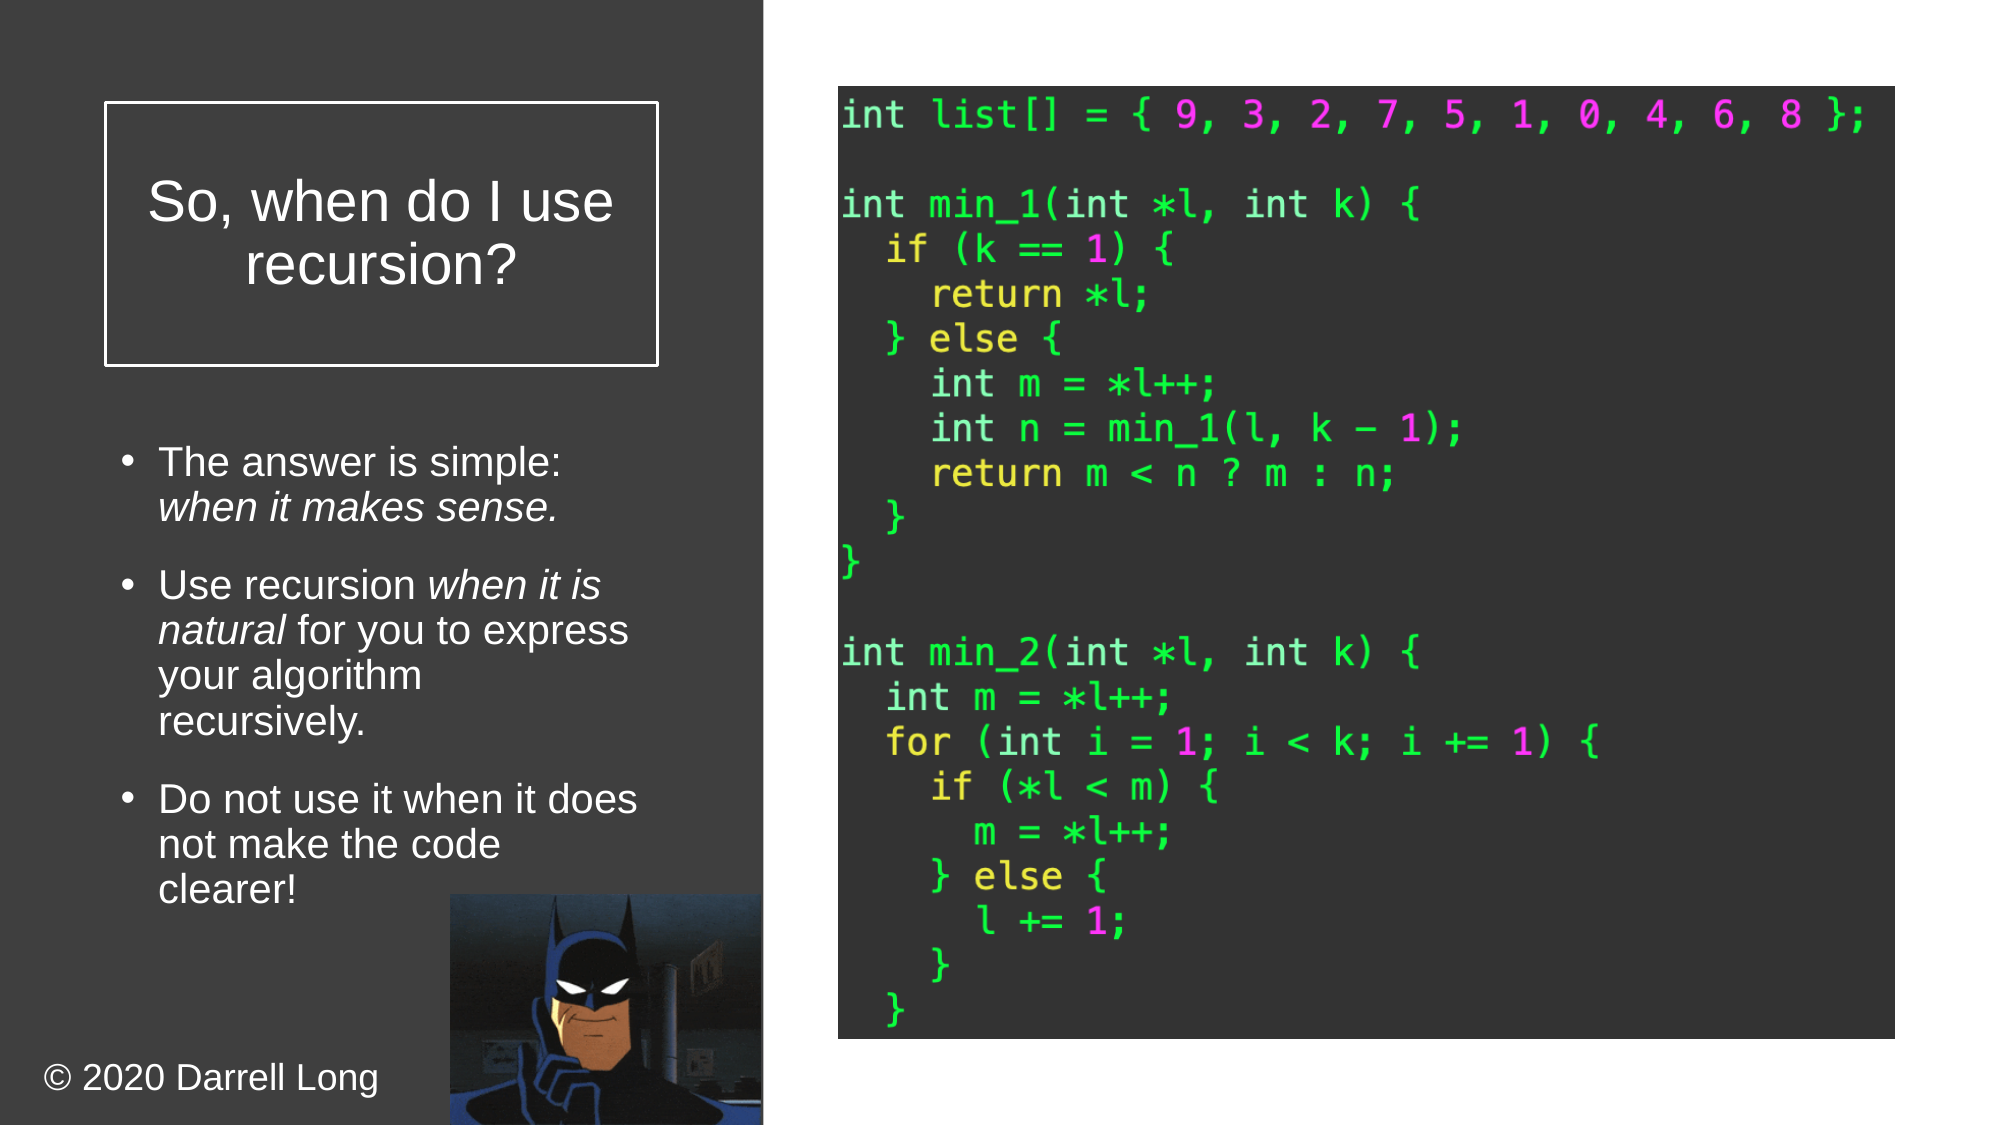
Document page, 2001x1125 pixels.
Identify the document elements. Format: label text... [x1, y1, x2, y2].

picture [838, 85, 1895, 1040]
title So, when do I use recursion? [105, 102, 658, 366]
text_box © 2020 Darrell Long [29, 1046, 444, 1106]
picture [449, 894, 761, 1125]
list The answer is simple: when it makes sense. Use recursion when it is natural for you to express your algorithm recursively. Do not use it when it does not make the code clearer! [105, 432, 658, 994]
text_box [0, 0, 764, 1125]
